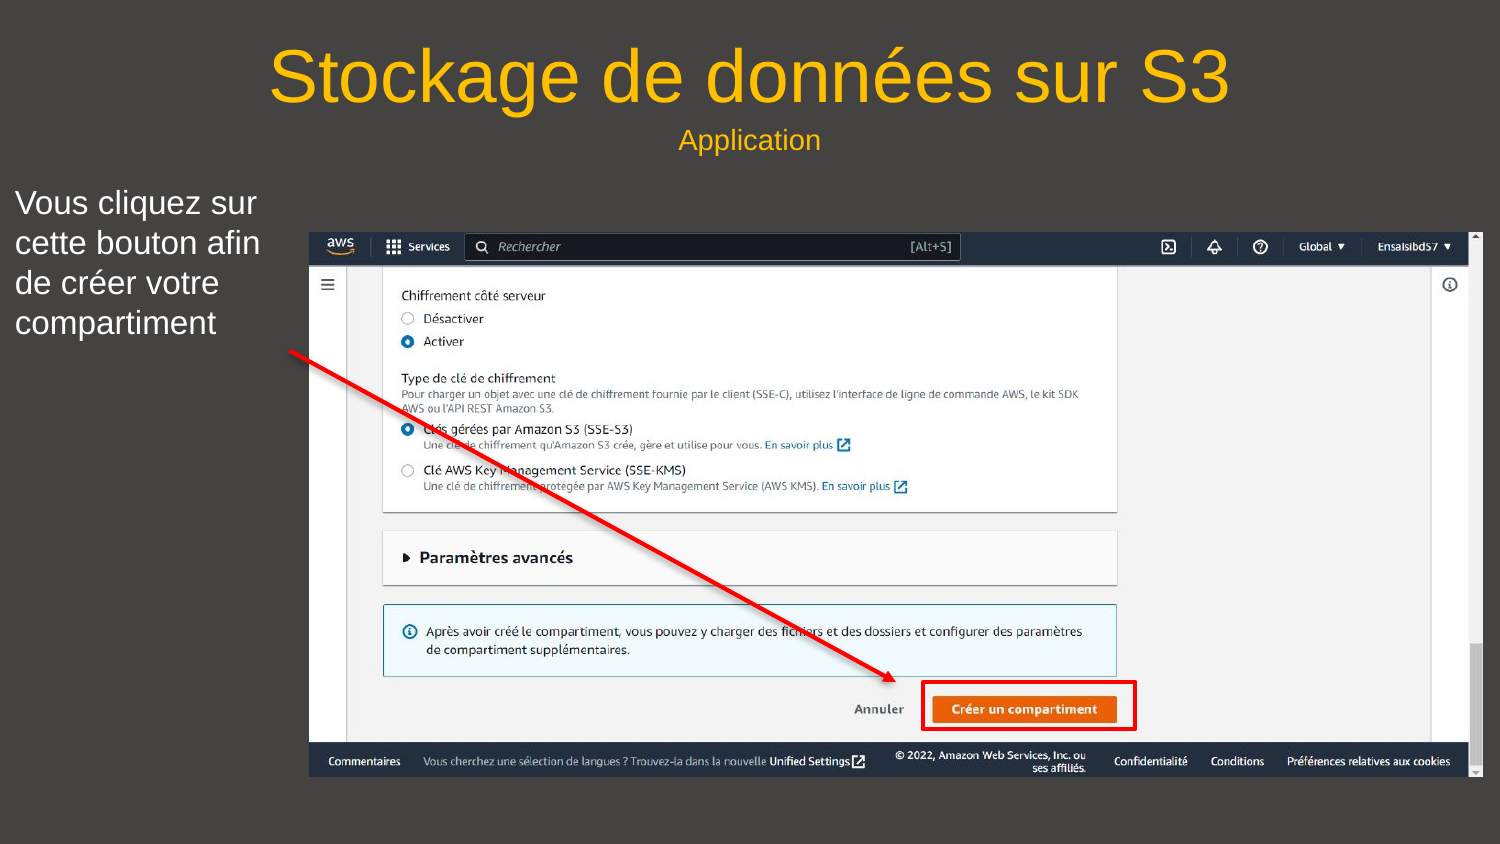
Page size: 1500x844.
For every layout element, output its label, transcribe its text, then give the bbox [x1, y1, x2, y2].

picture [309, 232, 1483, 777]
list Stockage de données sur S3 [0, 25, 1500, 114]
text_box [288, 350, 897, 683]
list Application [0, 114, 1500, 162]
text_box Vous cliquez sur cette bouton afin de créer votre compartiment [0, 173, 290, 349]
